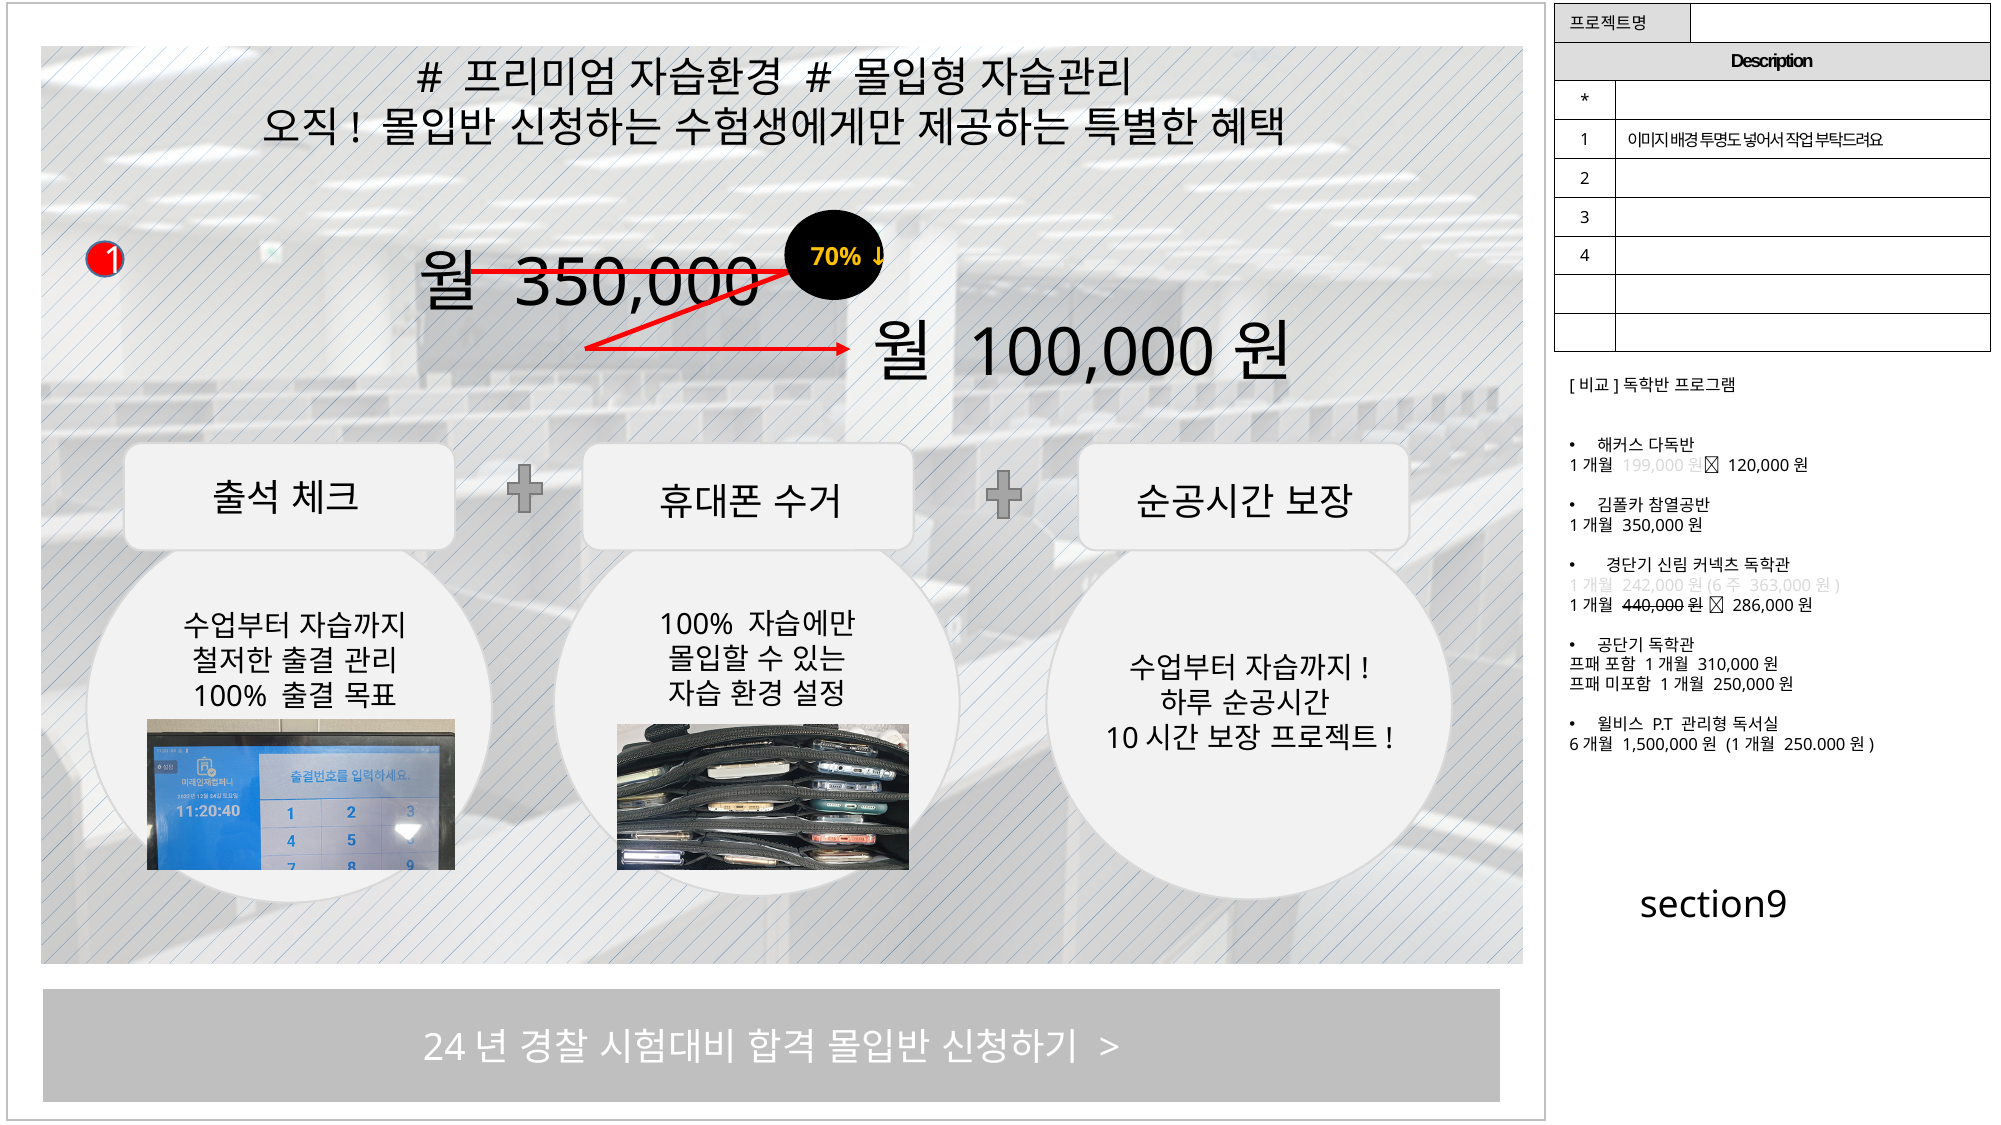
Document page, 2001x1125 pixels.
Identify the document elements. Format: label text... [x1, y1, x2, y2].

table_cell [1555, 275, 1615, 313]
table_cell 3 [1555, 198, 1615, 236]
picture [41, 46, 1523, 964]
table_cell [1555, 314, 1615, 351]
table_cell [1616, 314, 1990, 351]
table_cell [1616, 159, 1990, 197]
table_cell * [1555, 81, 1615, 119]
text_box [471, 271, 851, 349]
table_header 프로젝트명 [1555, 4, 1690, 42]
table_cell [1616, 81, 1990, 119]
table_cell 4 [1555, 237, 1615, 274]
table_cell [1616, 275, 1990, 313]
table_cell 1 [1555, 120, 1615, 158]
text_box 24년 경찰 시험대비 합격 몰입반 신청하기 > [41, 987, 1502, 1104]
table_cell 이미지 배경 투명도 넣어서 작업 부탁드려요 [1616, 120, 1990, 158]
table_cell 2 [1555, 159, 1615, 197]
text_box [비교]독학반 프로그램 해커스 다독반 1개월 199,000원 120,000원 김폴카 참열공반 1개월 350,000원 경단기 신림 커넥츠 독학관 1개월 242,000원(6주 363,000원) 1개월 440,000원  286,000원 공단기 독학관 프패 포함 1개월 310,000원 프패 미포함 1개월 250,000원 윌비스 P.T 관리형 독서실 6개월 1,500,000원 (1개월 250.000원) [1554, 367, 1990, 762]
table_cell [1616, 198, 1990, 236]
text_box section9 [1625, 872, 1803, 933]
table_header [1691, 4, 1990, 42]
table_cell Description [1555, 43, 1990, 80]
table_cell [1616, 237, 1990, 274]
